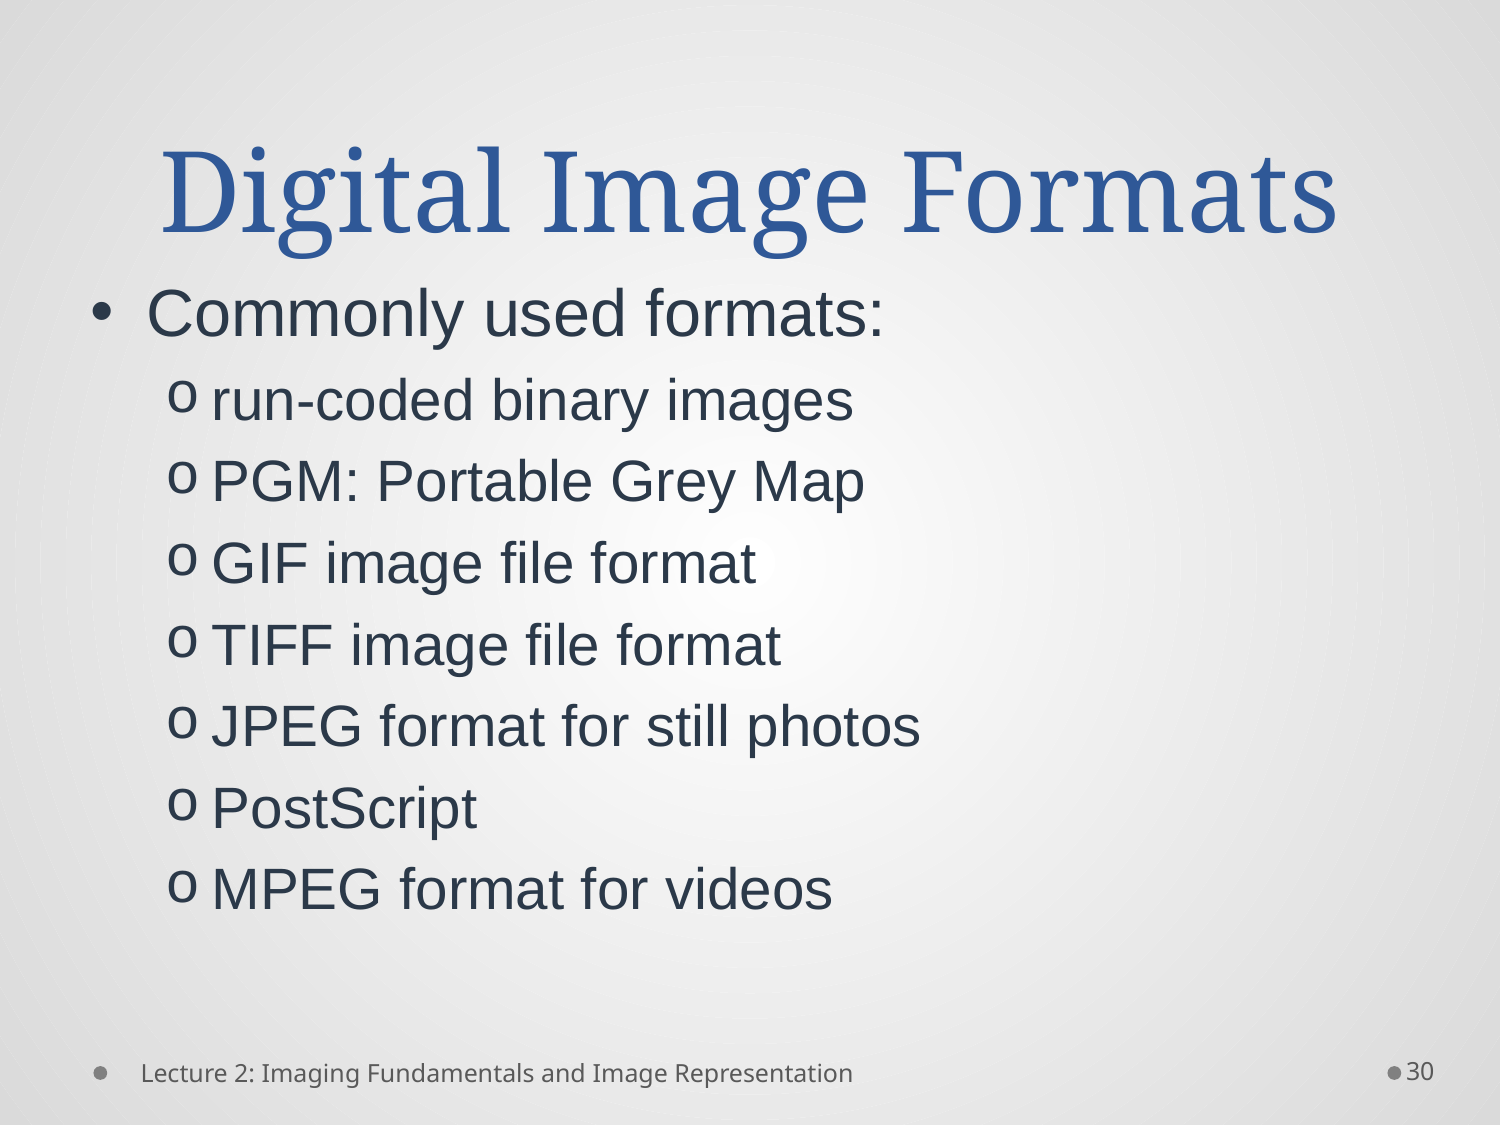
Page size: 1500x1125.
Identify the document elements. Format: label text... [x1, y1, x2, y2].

slide_number 30 [1401, 1042, 1494, 1103]
list Commonly used formats: run-coded binary images PGM: Portable Grey Map GIF image file format TIFF image file format JPEG format for still photos PostScript MPEG format for videos [74, 262, 1426, 1006]
title Digital Image Formats [75, 0, 1425, 262]
